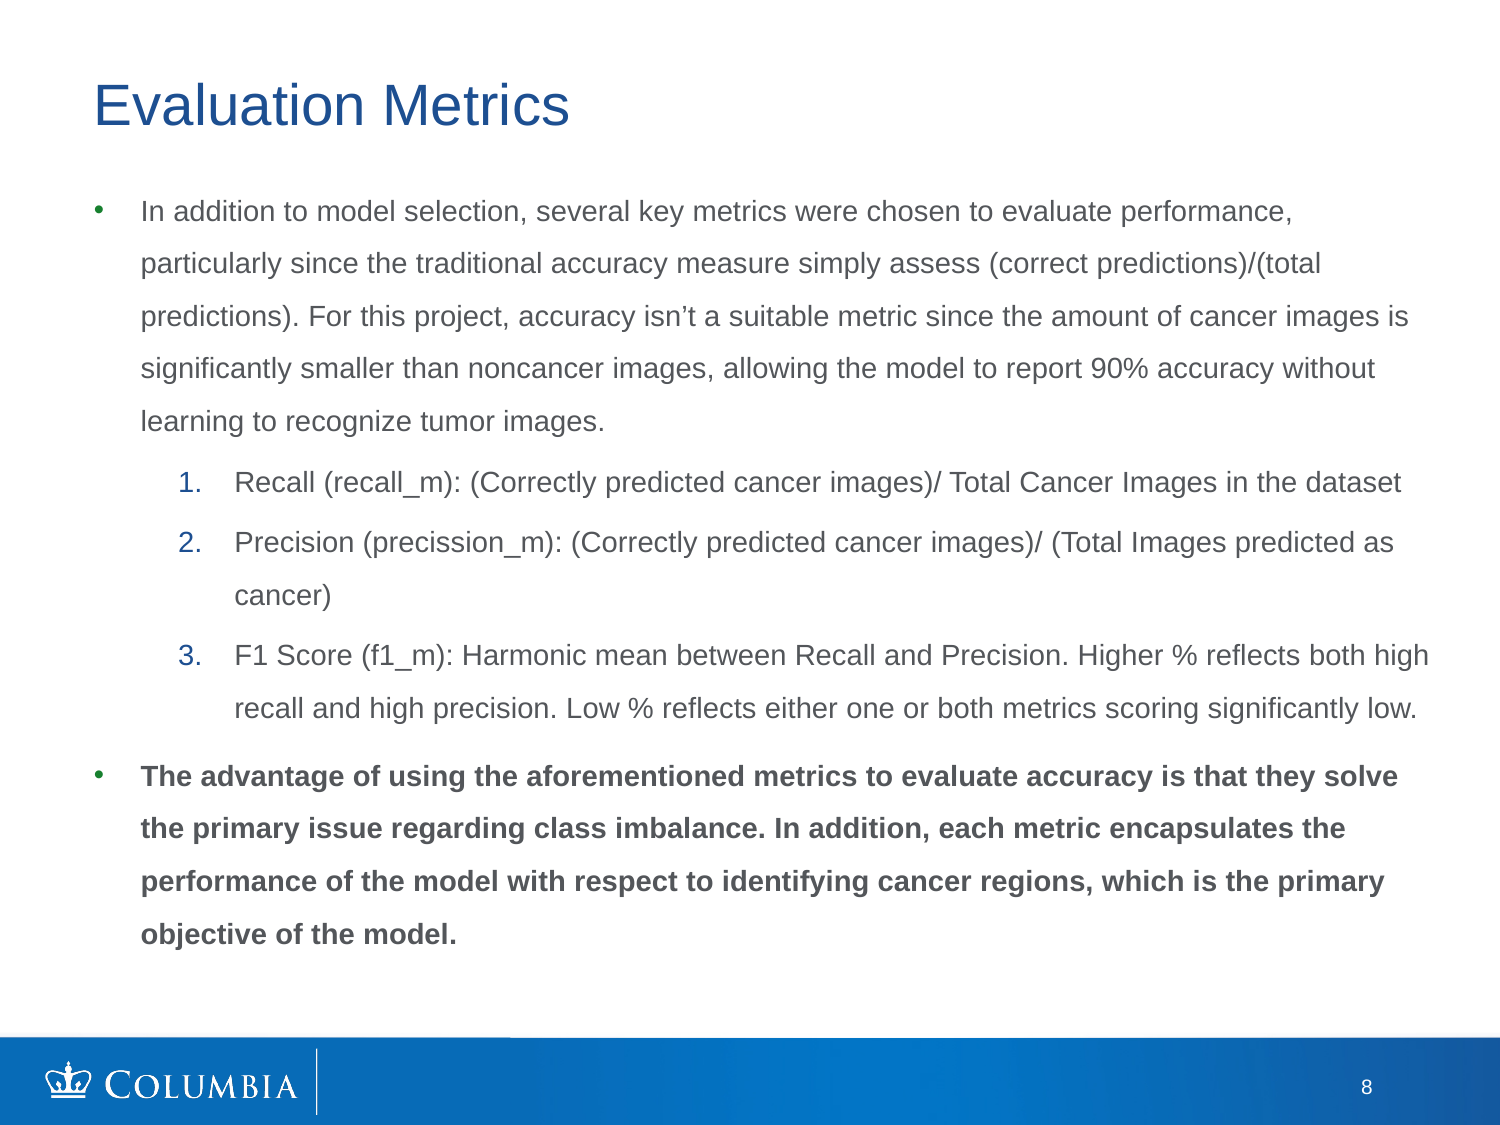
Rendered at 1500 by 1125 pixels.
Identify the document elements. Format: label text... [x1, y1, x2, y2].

picture [0, 1, 1500, 1125]
slide_number 8 [1037, 1056, 1388, 1116]
list In addition to model selection, several key metrics were chosen to evaluate performance, particularly since the traditional accuracy measure simply assess (correct predictions)/(total predictions). For this project, accuracy isn’t a suitable metric since the amount of cancer images is significantly smaller than noncancer images, allowing the model to report 90% accuracy without learning to recognize tumor images. Recall (recall_m): (Correctly predicted cancer images)/ Total Cancer Images in the dataset Precision (precission_m): (Correctly predicted cancer images)/ (Total Images predicted as cancer) F1 Score (f1_m): Harmonic mean between Recall and Precision. Higher % reflects both high recall and high precision. Low % reflects either one or both metrics scoring significantly low. The advantage of using the aforementioned metrics to evaluate accuracy is that they solve the primary issue regarding class imbalance. In addition, each metric encapsulates the performance of the model with respect to identifying cancer regions, which is the primary objective of the model. [93, 166, 1453, 1023]
title Evaluation Metrics [93, 3, 1388, 146]
picture [44, 1046, 318, 1120]
